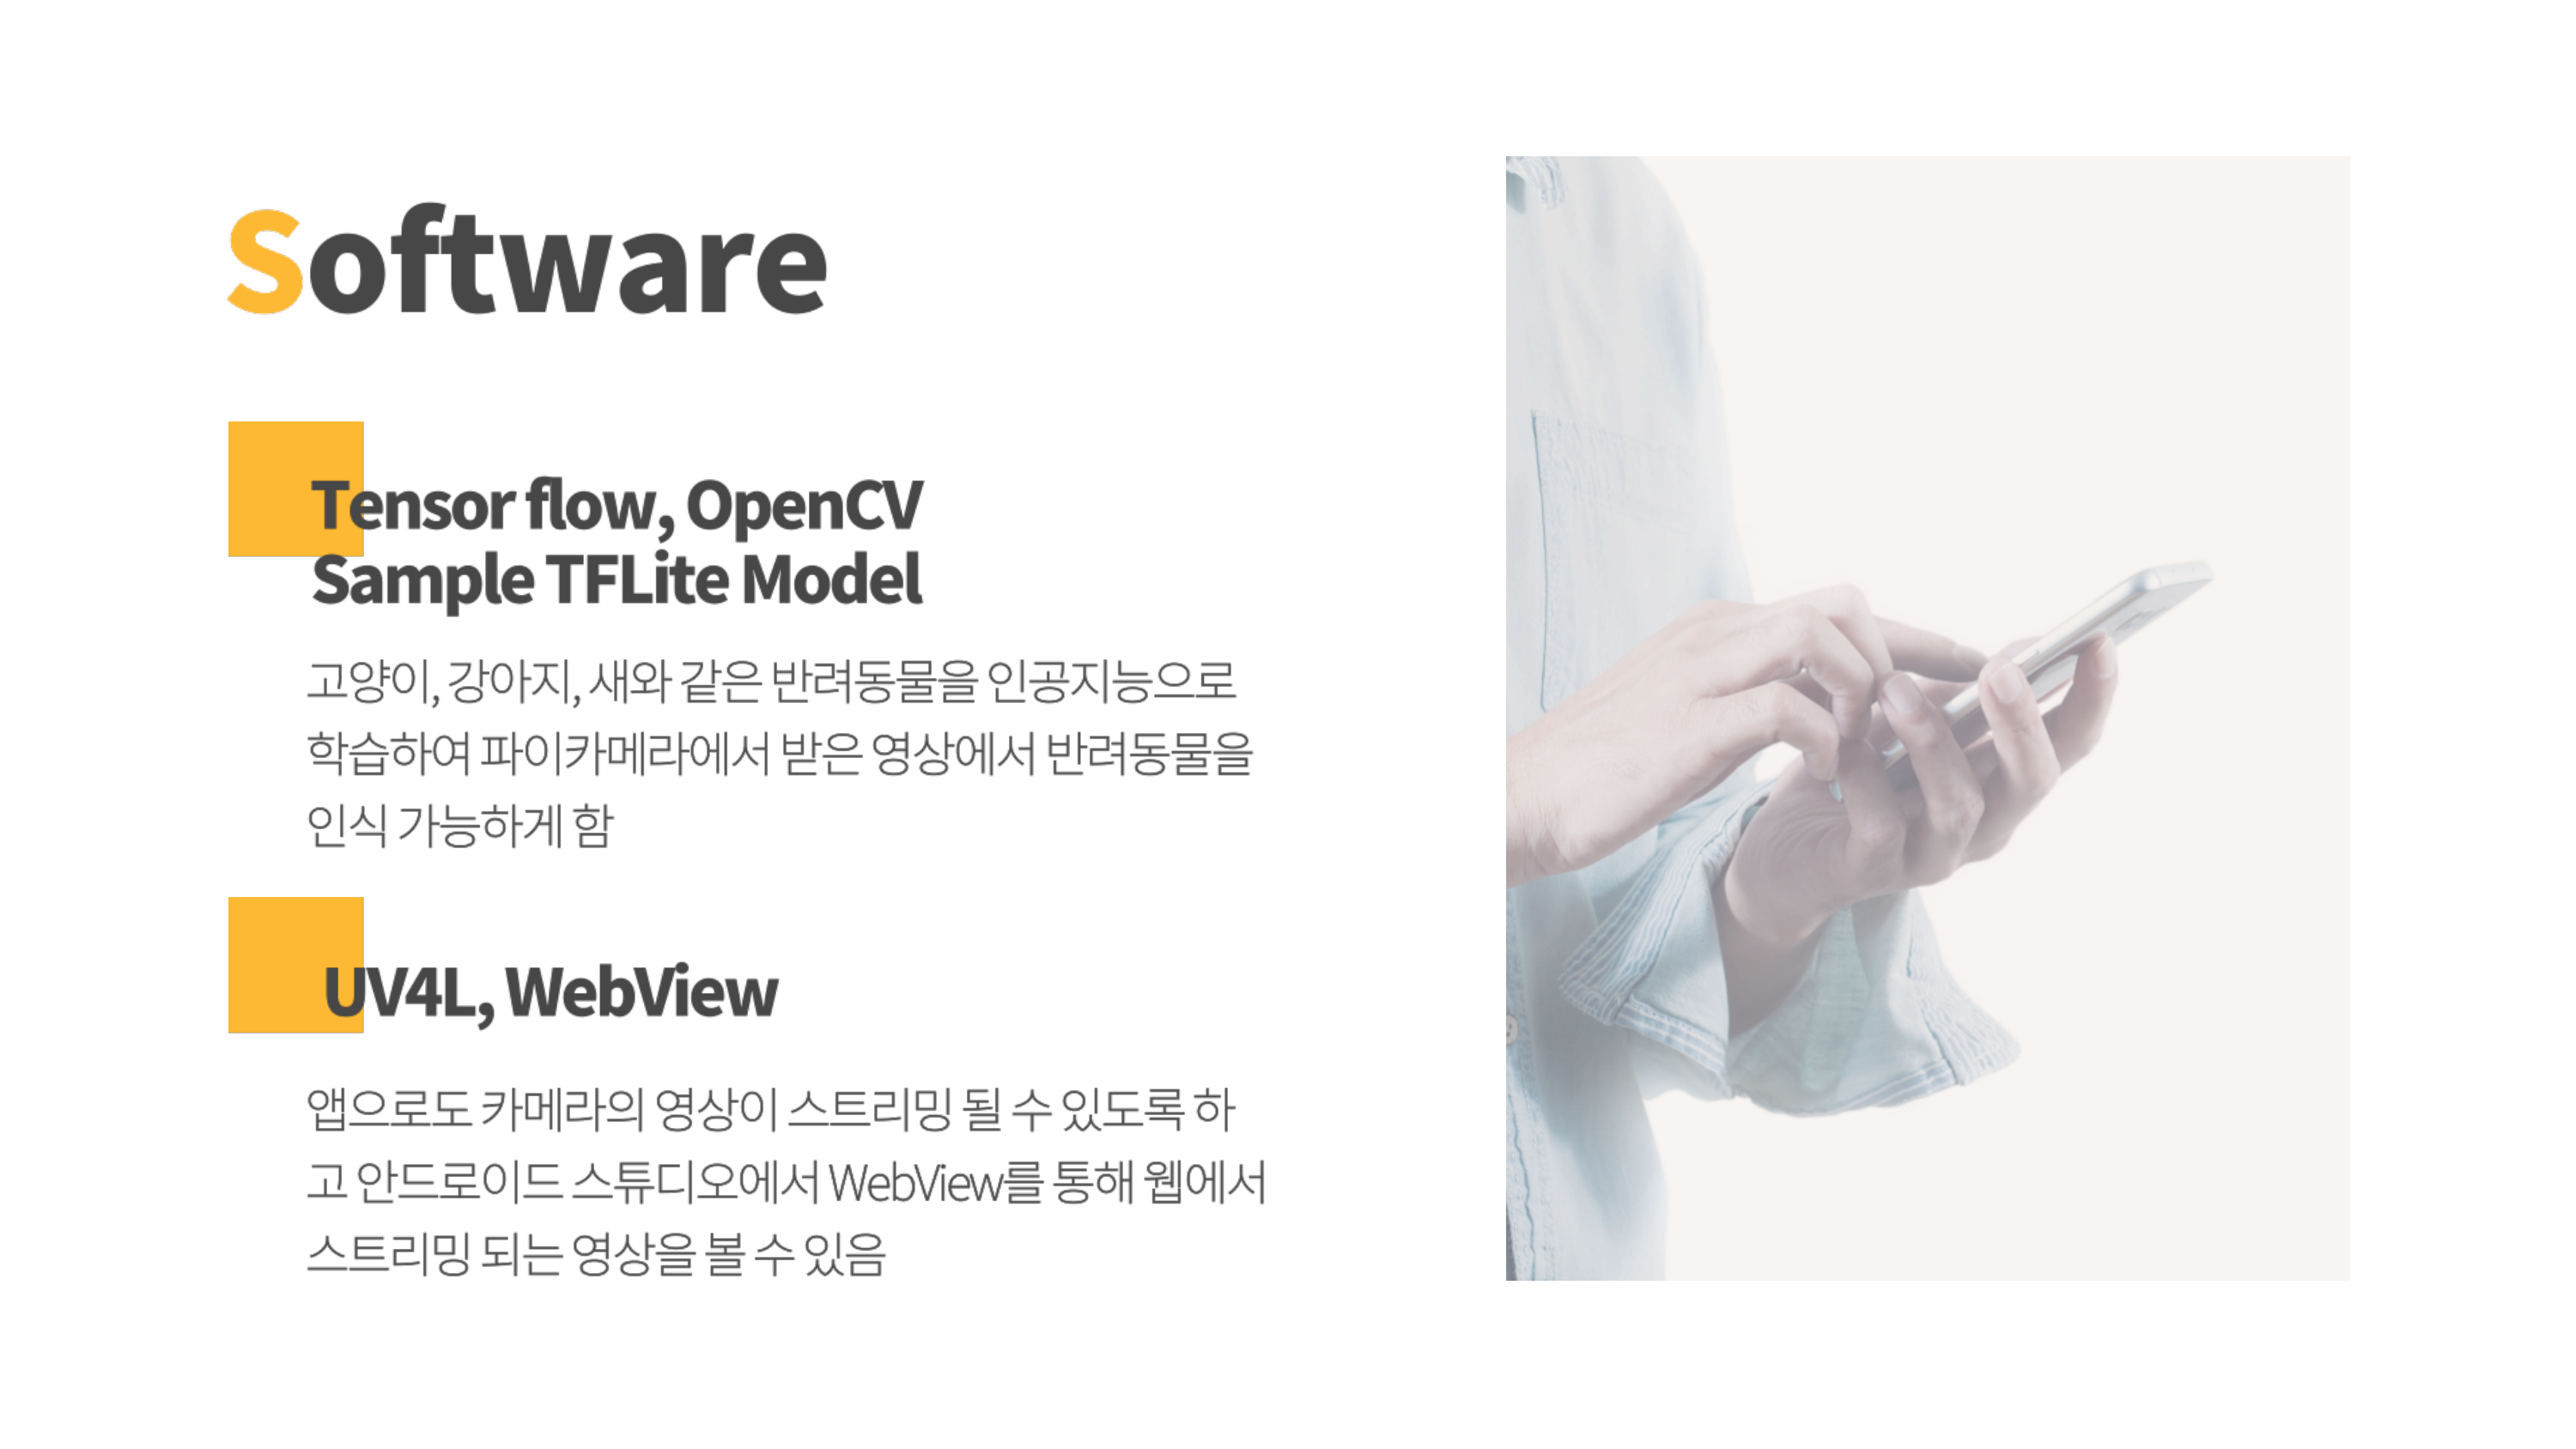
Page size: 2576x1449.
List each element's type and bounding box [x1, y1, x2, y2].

picture [79, 445, 1277, 882]
text_box [1506, 156, 2350, 1281]
picture [137, 931, 1293, 1311]
picture [202, 136, 892, 415]
text_box [228, 421, 366, 443]
text_box [228, 897, 366, 931]
